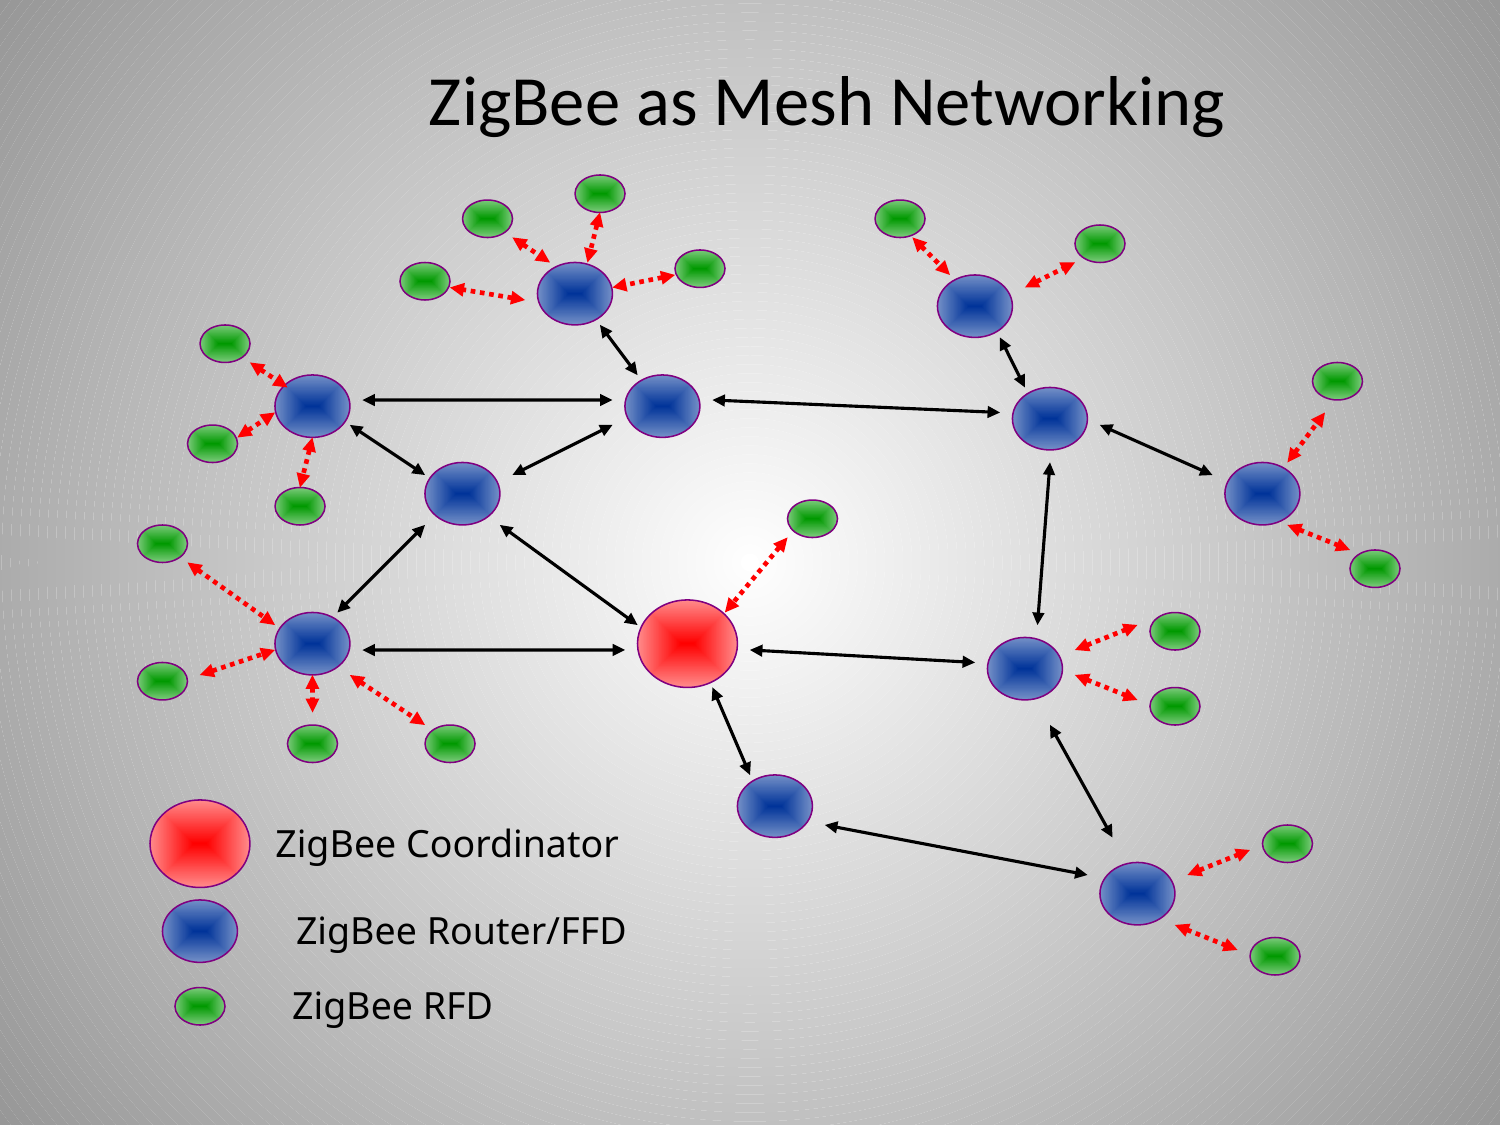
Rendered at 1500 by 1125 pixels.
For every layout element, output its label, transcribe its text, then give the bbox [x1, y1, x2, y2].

text_box [1307, 532, 1351, 552]
text_box [1099, 424, 1213, 476]
text_box [999, 337, 1025, 388]
text_box [772, 537, 788, 555]
text_box [287, 725, 338, 763]
text_box [600, 324, 638, 376]
text_box [637, 599, 738, 688]
text_box [575, 174, 626, 213]
text_box [162, 899, 238, 963]
text_box [462, 200, 513, 238]
text_box [712, 394, 1000, 419]
text_box [1123, 689, 1138, 702]
text_box [661, 271, 676, 284]
text_box [200, 324, 251, 363]
text_box [450, 283, 467, 296]
text_box [261, 648, 275, 660]
text_box [1187, 864, 1202, 877]
text_box [737, 774, 813, 838]
text_box [825, 821, 1088, 879]
text_box [1074, 637, 1105, 652]
text_box [296, 473, 310, 488]
text_box [987, 637, 1063, 700]
text_box [1174, 923, 1202, 936]
text_box [1149, 612, 1201, 651]
text_box [199, 665, 225, 677]
text_box [362, 643, 625, 657]
text_box [425, 725, 476, 763]
text_box [270, 375, 288, 388]
text_box [237, 412, 275, 438]
text_box [1224, 462, 1300, 525]
text_box [787, 500, 838, 538]
text_box [537, 262, 613, 325]
text_box [249, 362, 269, 376]
text_box [1074, 673, 1105, 688]
text_box [624, 374, 700, 438]
text_box [274, 612, 350, 675]
text_box [137, 525, 188, 563]
text_box [499, 291, 526, 305]
text_box [499, 525, 638, 625]
text_box [137, 662, 188, 700]
text_box [306, 675, 319, 688]
title ZigBee as Mesh Networking [217, 46, 1438, 148]
text_box [1123, 623, 1138, 636]
text_box [337, 525, 425, 613]
text_box [1149, 687, 1201, 726]
text_box [399, 262, 451, 300]
text_box ZigBee Coordinator [260, 812, 634, 873]
text_box [1262, 825, 1313, 863]
text_box [1024, 276, 1039, 288]
text_box [1287, 523, 1302, 536]
text_box [750, 644, 976, 668]
text_box [386, 698, 425, 725]
text_box [187, 425, 238, 463]
text_box [1032, 462, 1056, 625]
text_box [1074, 224, 1126, 263]
text_box [675, 249, 726, 288]
text_box [150, 799, 250, 888]
text_box [1350, 549, 1401, 588]
text_box [1312, 362, 1363, 400]
text_box [912, 237, 950, 275]
text_box [1223, 939, 1238, 952]
text_box [275, 487, 326, 526]
text_box [724, 578, 754, 613]
text_box [306, 699, 319, 713]
text_box [1309, 412, 1325, 433]
text_box [362, 393, 613, 407]
text_box ZigBee Router/FFD [281, 899, 642, 960]
text_box [187, 562, 202, 575]
text_box [937, 274, 1013, 338]
text_box [274, 374, 350, 438]
text_box [875, 200, 926, 238]
text_box [303, 437, 316, 460]
text_box [1287, 434, 1309, 463]
text_box [1012, 387, 1088, 450]
text_box [512, 424, 613, 475]
text_box [174, 987, 226, 1026]
text_box [590, 212, 604, 235]
text_box [711, 687, 751, 775]
text_box [1099, 862, 1175, 925]
text_box [1058, 262, 1075, 274]
text_box ZigBee RFD [277, 974, 509, 1035]
text_box [612, 278, 636, 292]
text_box [584, 248, 597, 263]
text_box [349, 675, 369, 688]
text_box [424, 462, 500, 525]
text_box [1250, 937, 1301, 976]
text_box [1050, 724, 1113, 838]
text_box [259, 612, 275, 625]
text_box [1210, 848, 1250, 867]
text_box [349, 424, 425, 475]
text_box [512, 237, 550, 263]
